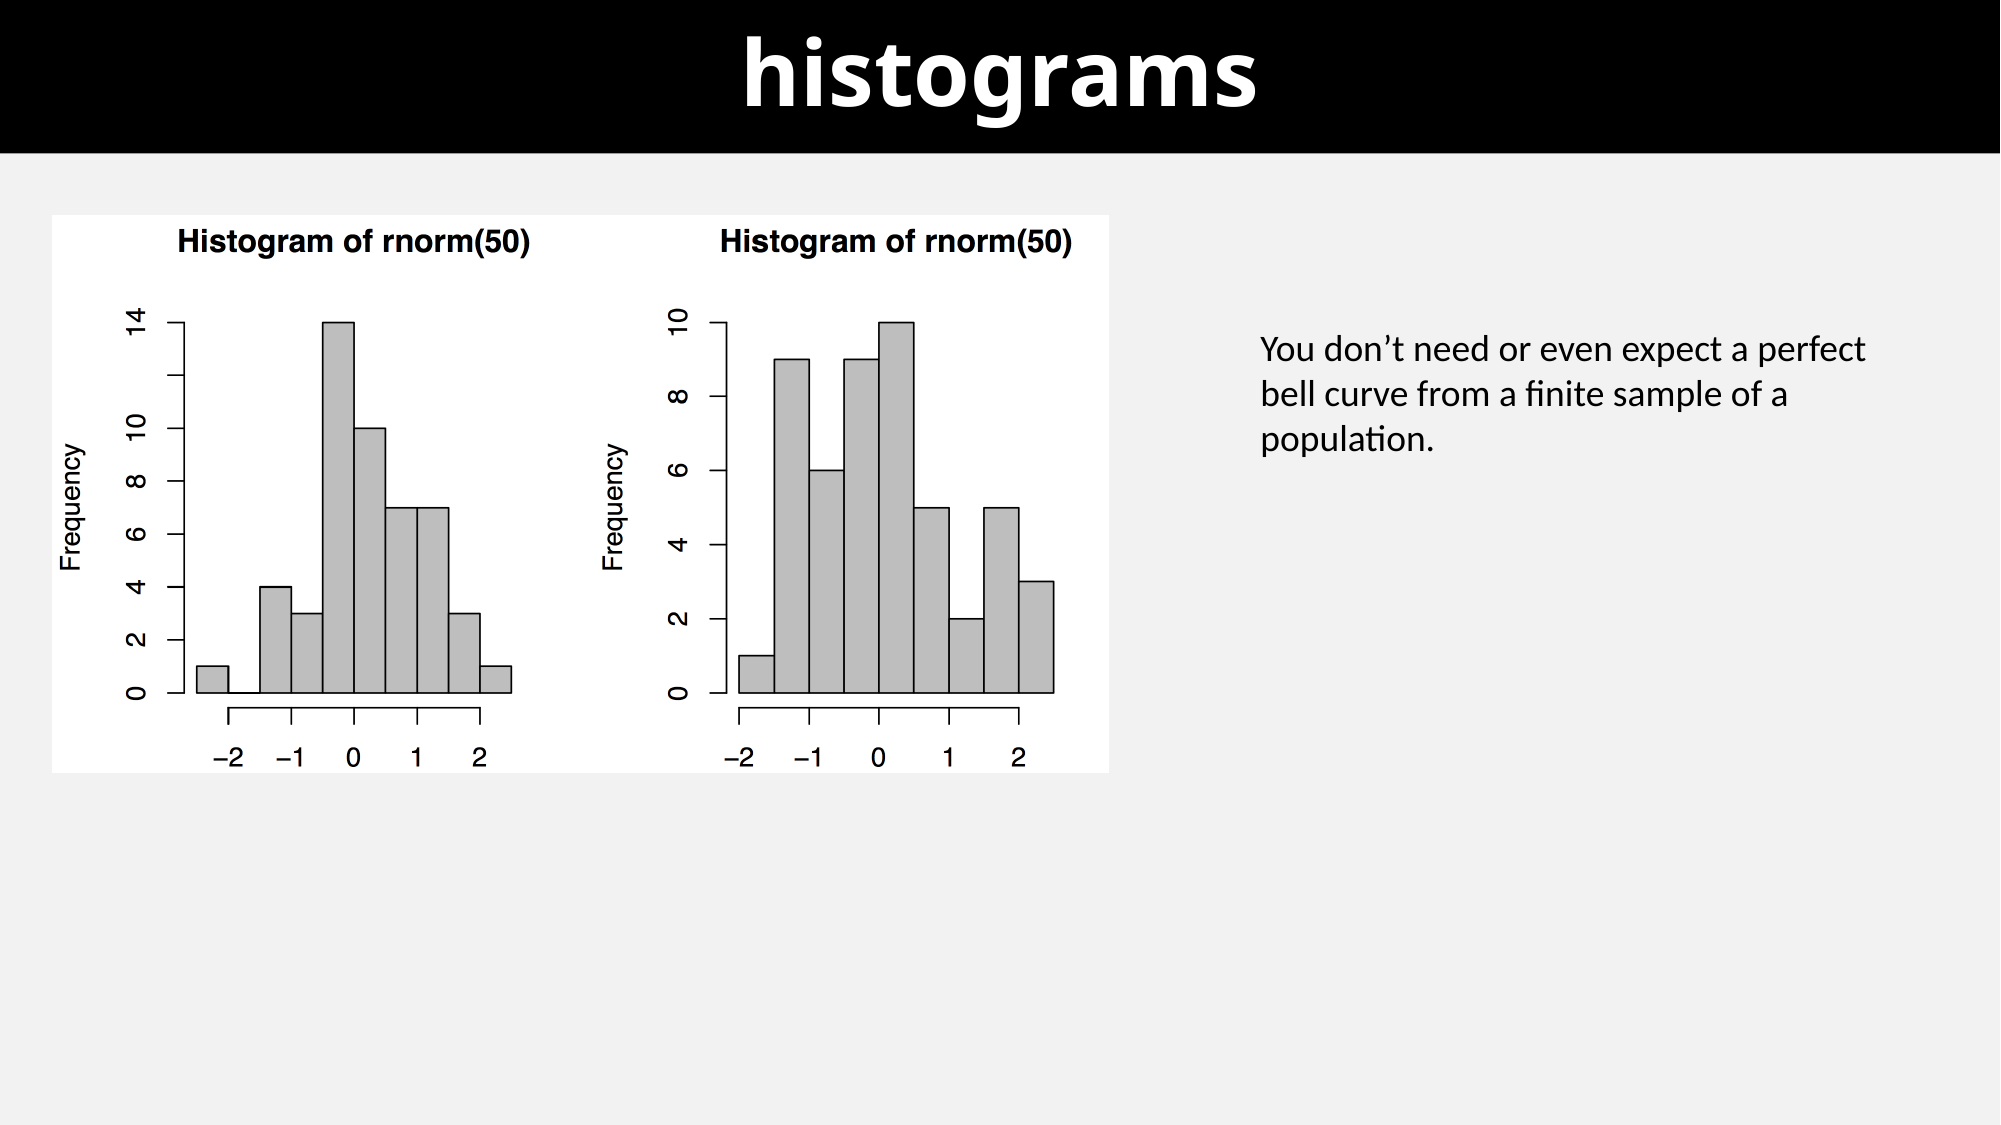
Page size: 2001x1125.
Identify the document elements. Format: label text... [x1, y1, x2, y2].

title histograms [0, 0, 2000, 154]
picture [52, 215, 1109, 773]
text_box You don’t need or even expect a perfect bell curve from a finite sample of a population. [1245, 316, 1937, 466]
